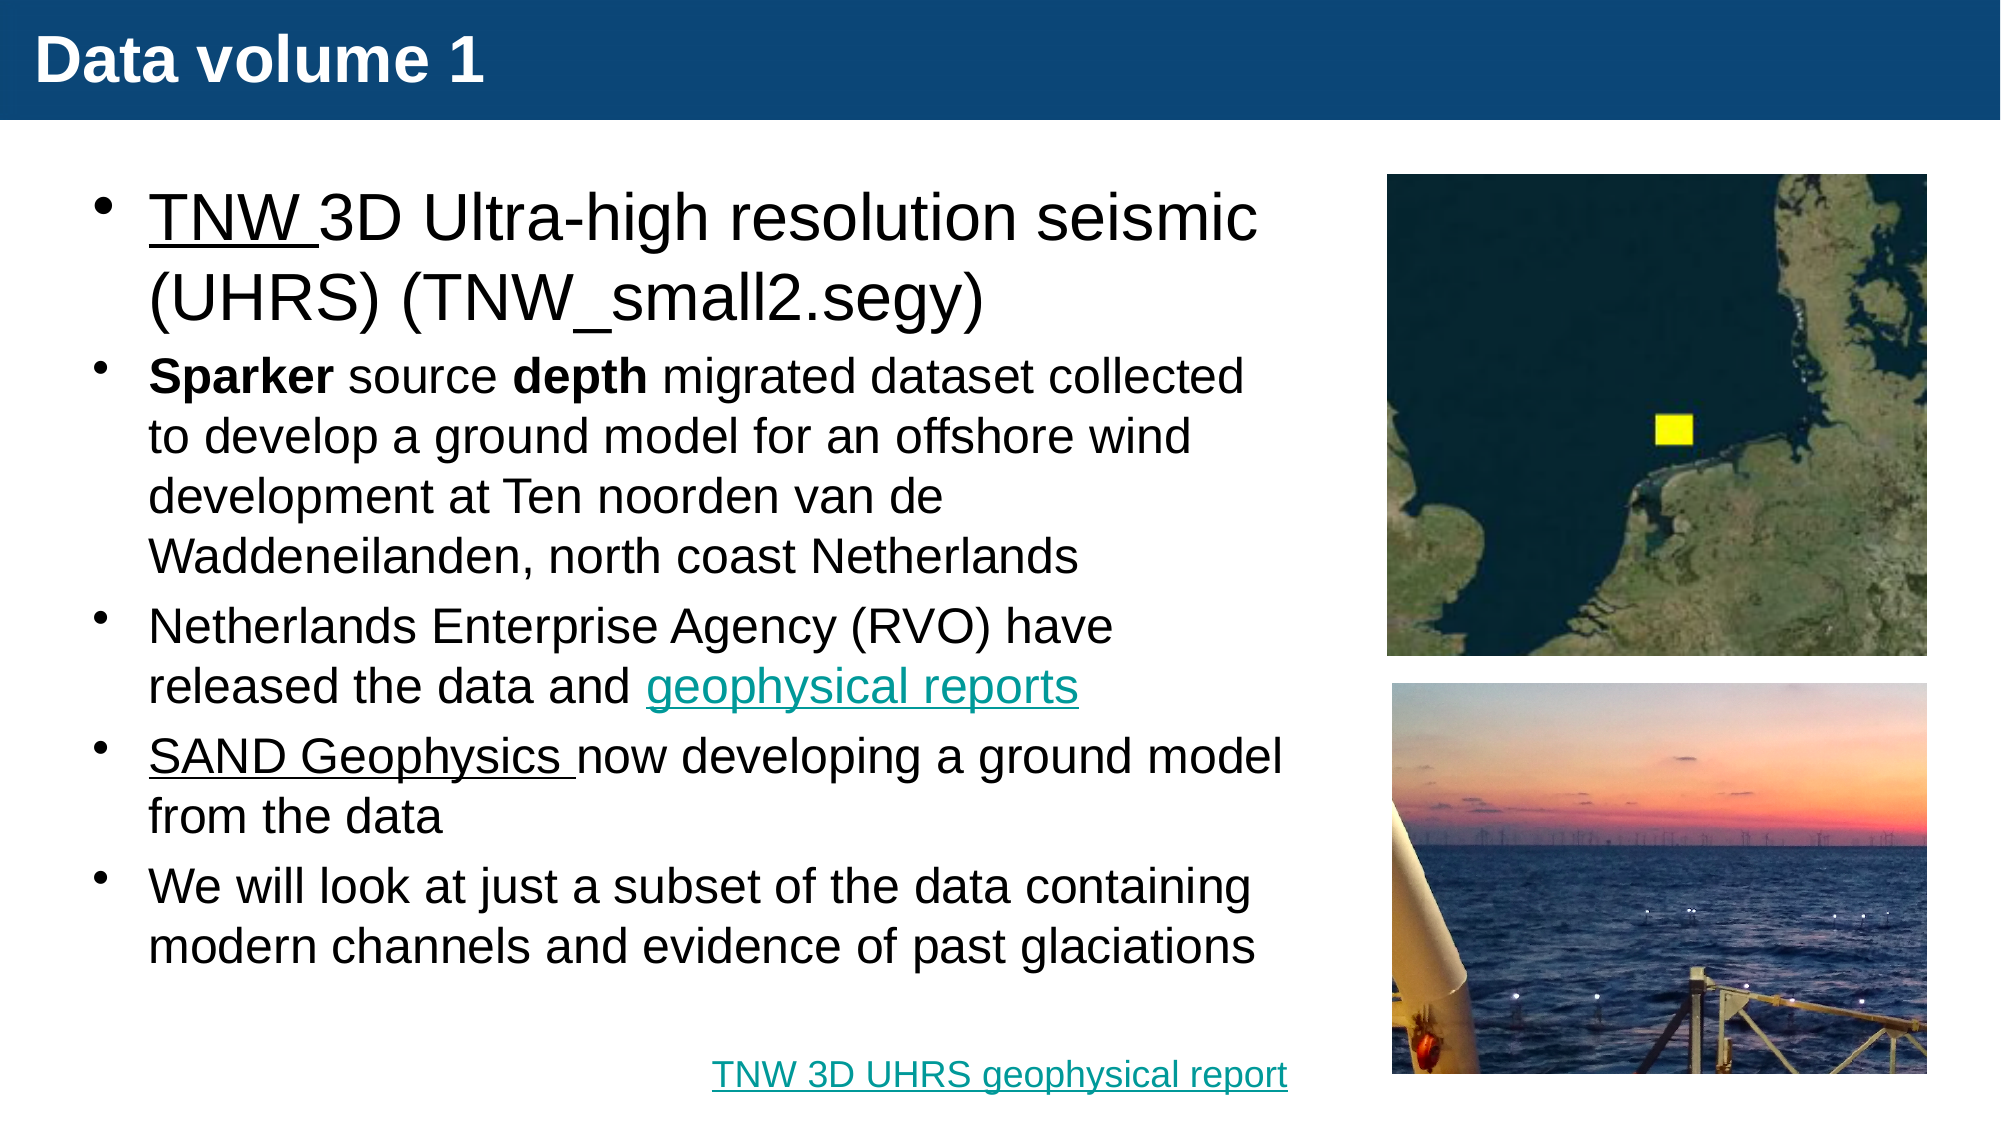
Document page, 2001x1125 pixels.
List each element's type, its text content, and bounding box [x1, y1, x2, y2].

text_box TNW 3D UHRS geophysical report [696, 1043, 1303, 1103]
list TNW 3D Ultra-high resolution seismic (UHRS) (TNW_small2.segy) Sparker source depth migrated dataset collected to develop a ground model for an offshore wind development at Ten noorden van de Waddeneilanden, north coast Netherlands Netherlands Enterprise Agency (RVO) have released the data and geophysical reports SAND Geophysics now developing a ground model from the data We will look at just a subset of the data containing modern channels and evidence of past glaciations [77, 166, 1316, 1035]
picture [0, 0, 2001, 120]
picture [1386, 173, 1928, 656]
title Data volume 1 [19, 19, 1489, 93]
picture [1391, 683, 1927, 1074]
